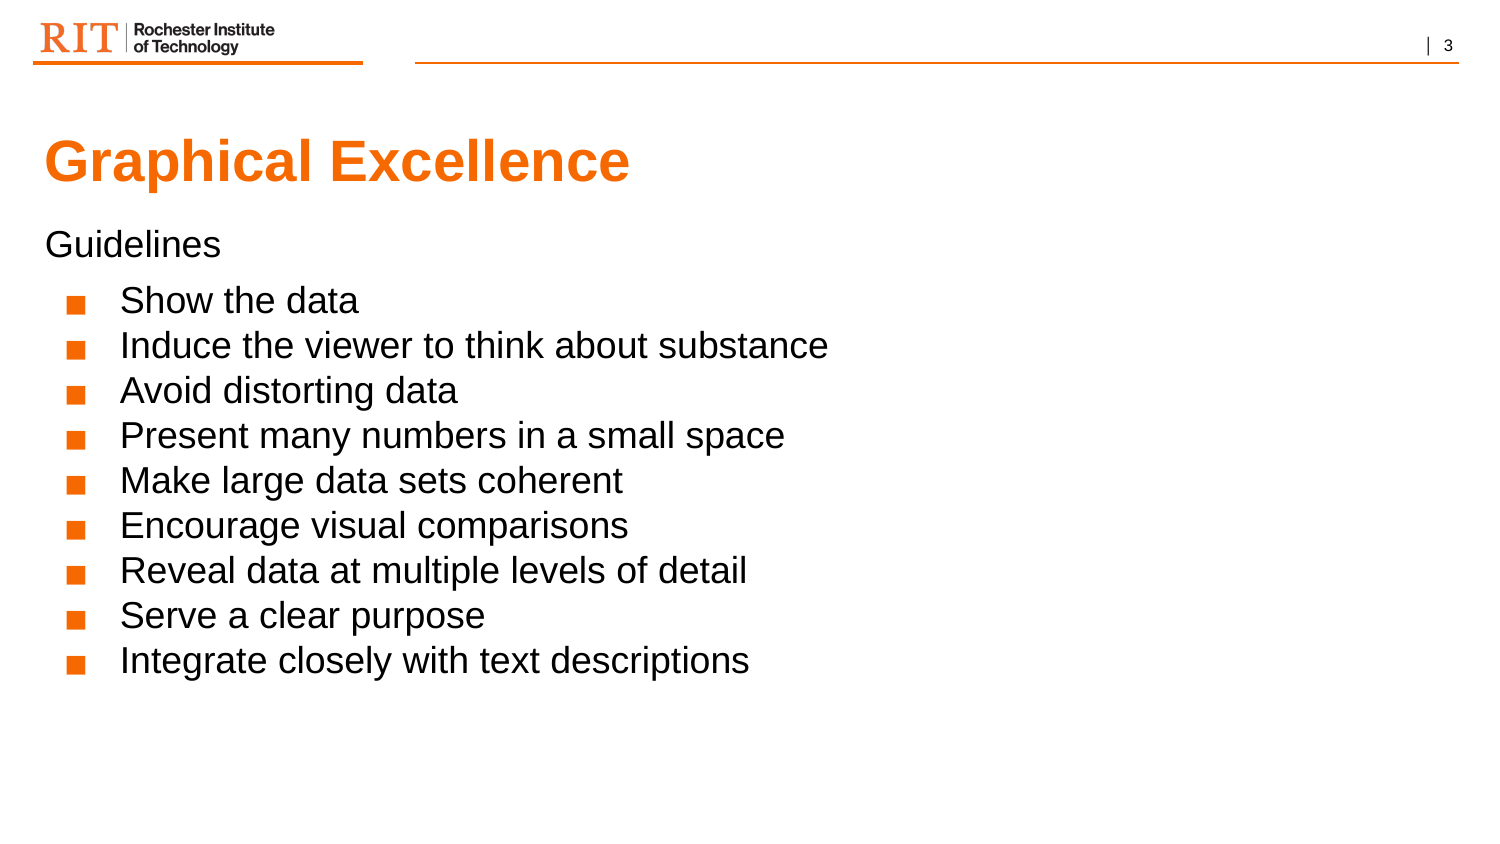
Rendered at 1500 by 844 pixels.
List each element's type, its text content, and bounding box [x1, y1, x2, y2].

picture [31, 17, 284, 59]
list Guidelines Show the data Induce the viewer to think about substance Avoid distorting data Present many numbers in a small space Make large data sets coherent Encourage visual comparisons Reveal data at multiple levels of detail Serve a clear purpose Integrate closely with text descriptions [33, 214, 1460, 679]
title Graphical Excellence [33, 117, 1308, 204]
